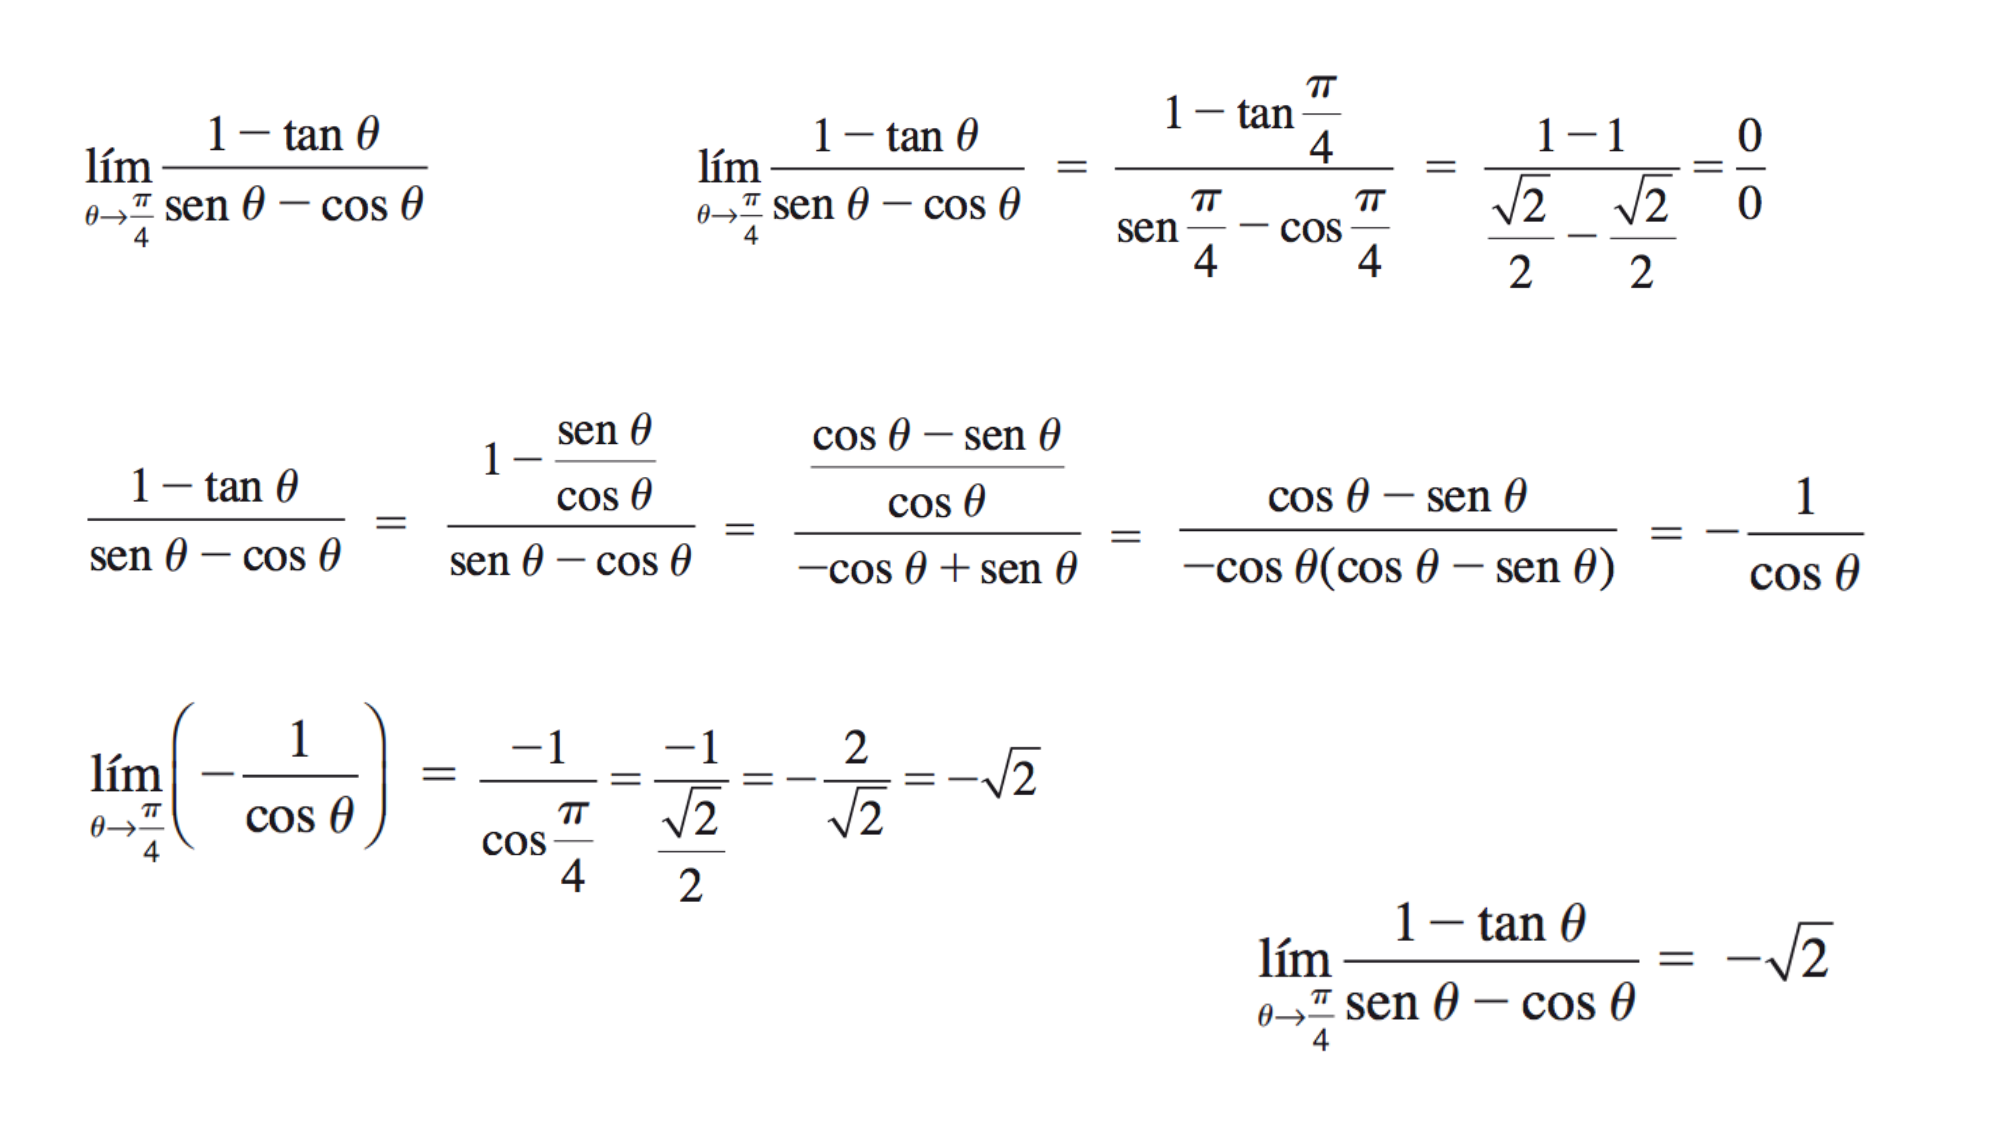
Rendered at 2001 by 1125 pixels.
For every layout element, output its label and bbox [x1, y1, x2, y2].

picture [436, 406, 762, 599]
list [74, 97, 437, 260]
picture [74, 455, 416, 587]
picture [686, 54, 1786, 303]
picture [74, 680, 1059, 921]
picture [782, 400, 1153, 605]
picture [1174, 472, 1885, 605]
picture [1235, 881, 1853, 1067]
